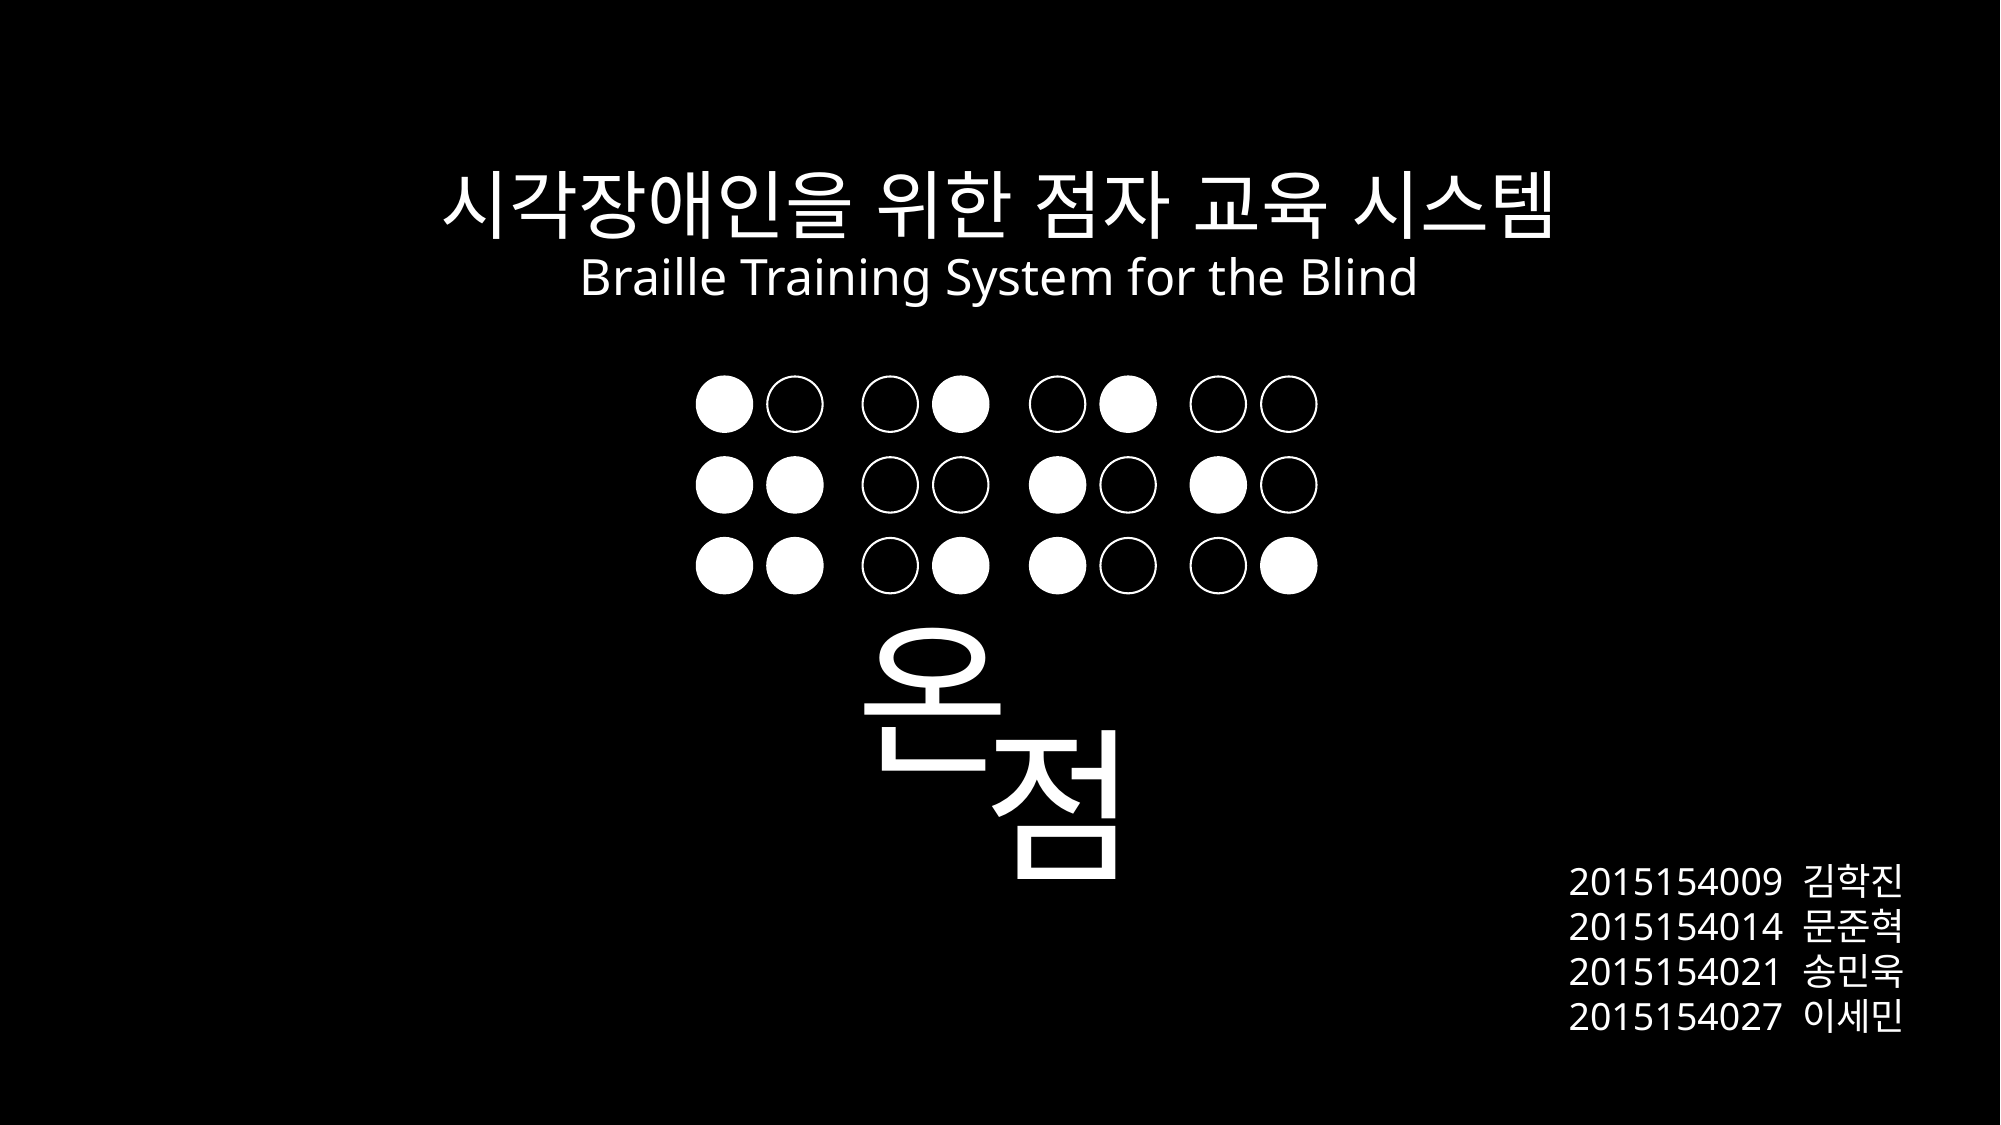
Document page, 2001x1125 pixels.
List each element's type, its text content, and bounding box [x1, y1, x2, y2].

text_box Braille Training System for the Blind [565, 238, 1435, 314]
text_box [842, 585, 1160, 911]
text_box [696, 376, 1317, 594]
text_box 시각장애인을 위한 점자 교육 시스템 [425, 151, 1575, 257]
text_box 2015154009 김학진 2015154014 문준혁 2015154021 송민욱 2015154027 이세민 [1553, 850, 1921, 1046]
